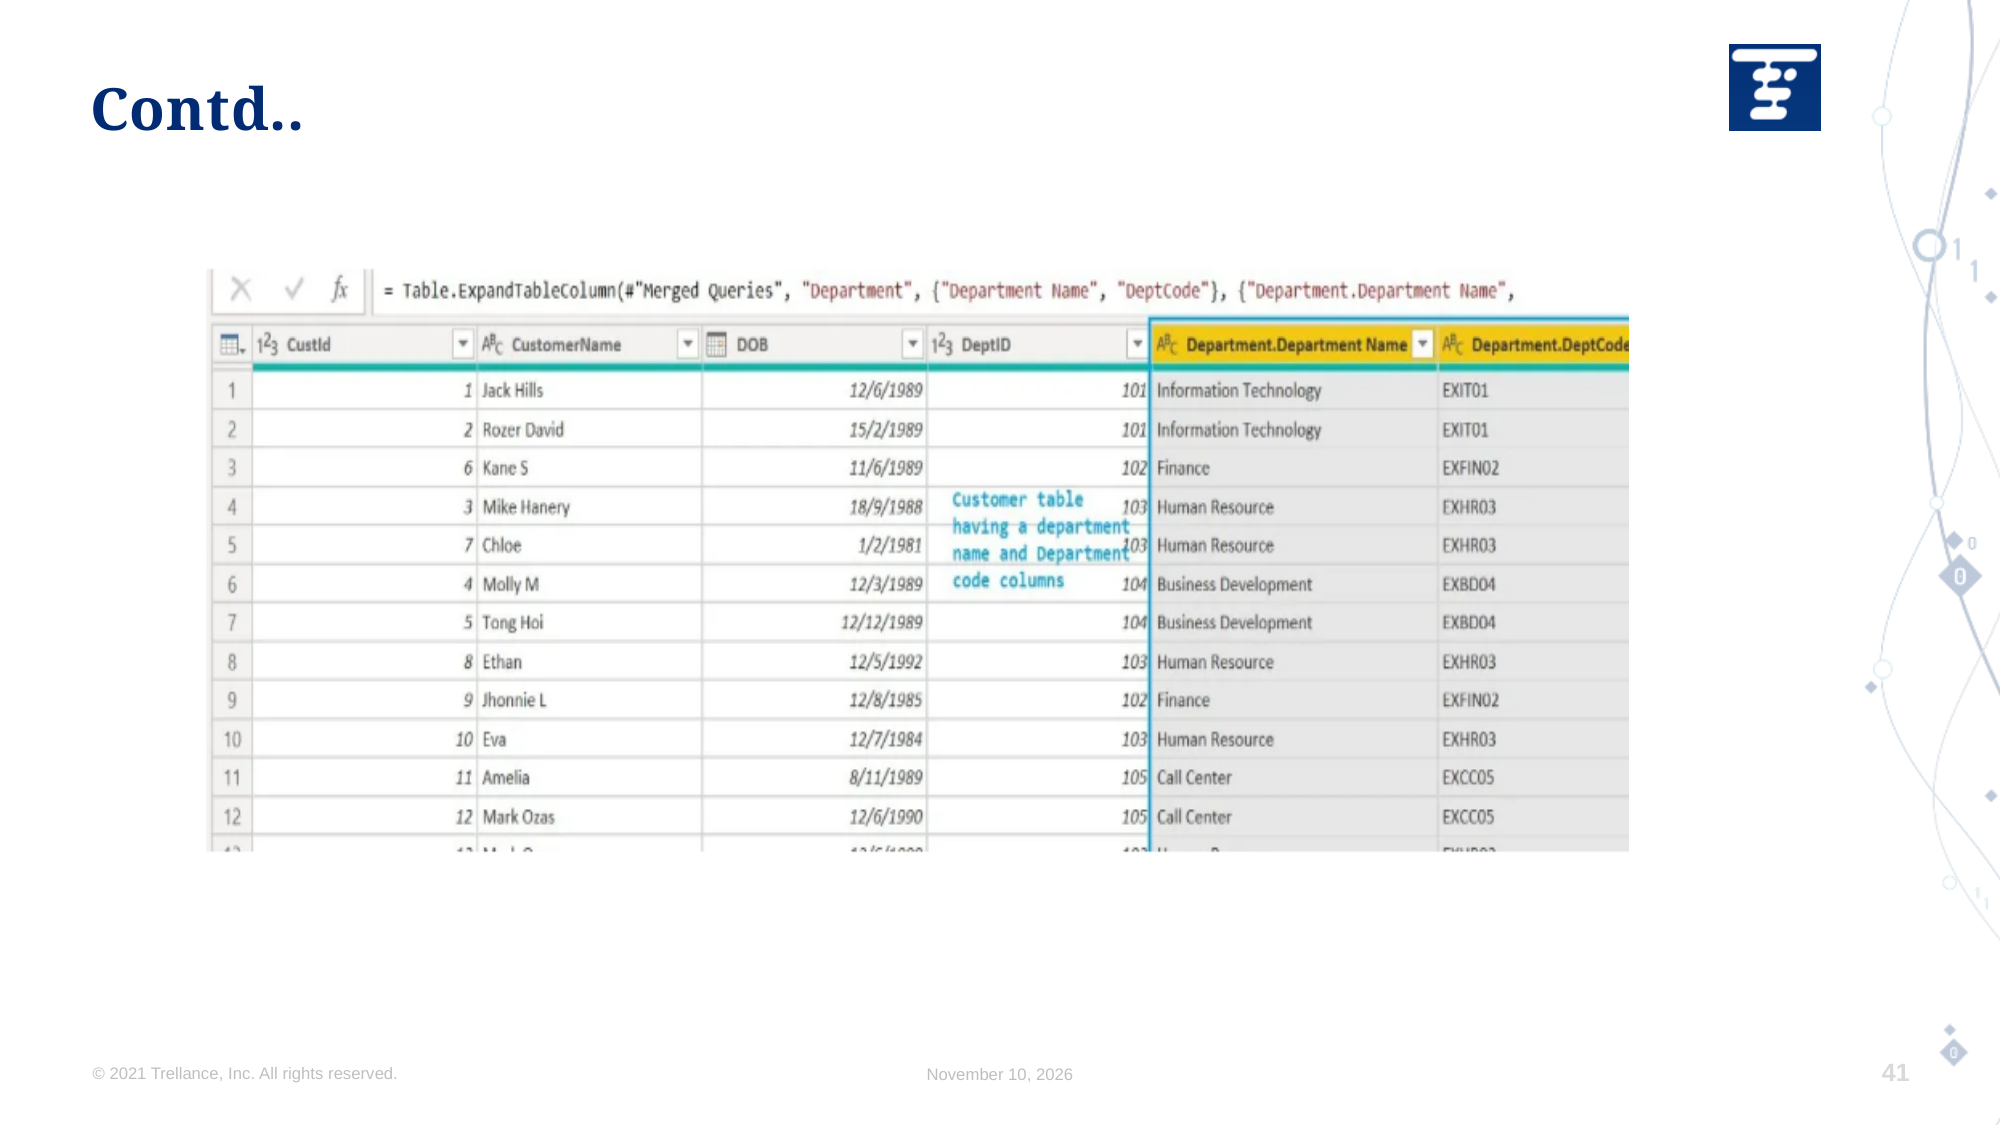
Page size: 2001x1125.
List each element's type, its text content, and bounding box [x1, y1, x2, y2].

picture [1729, 44, 1821, 132]
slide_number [781, 1044, 1219, 1105]
title Contd.. [90, 80, 1844, 157]
slide_number 41 [1843, 1049, 1925, 1103]
footer © 2021 Trellance, Inc. All rights reserved. [77, 1042, 753, 1103]
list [165, 217, 1629, 910]
